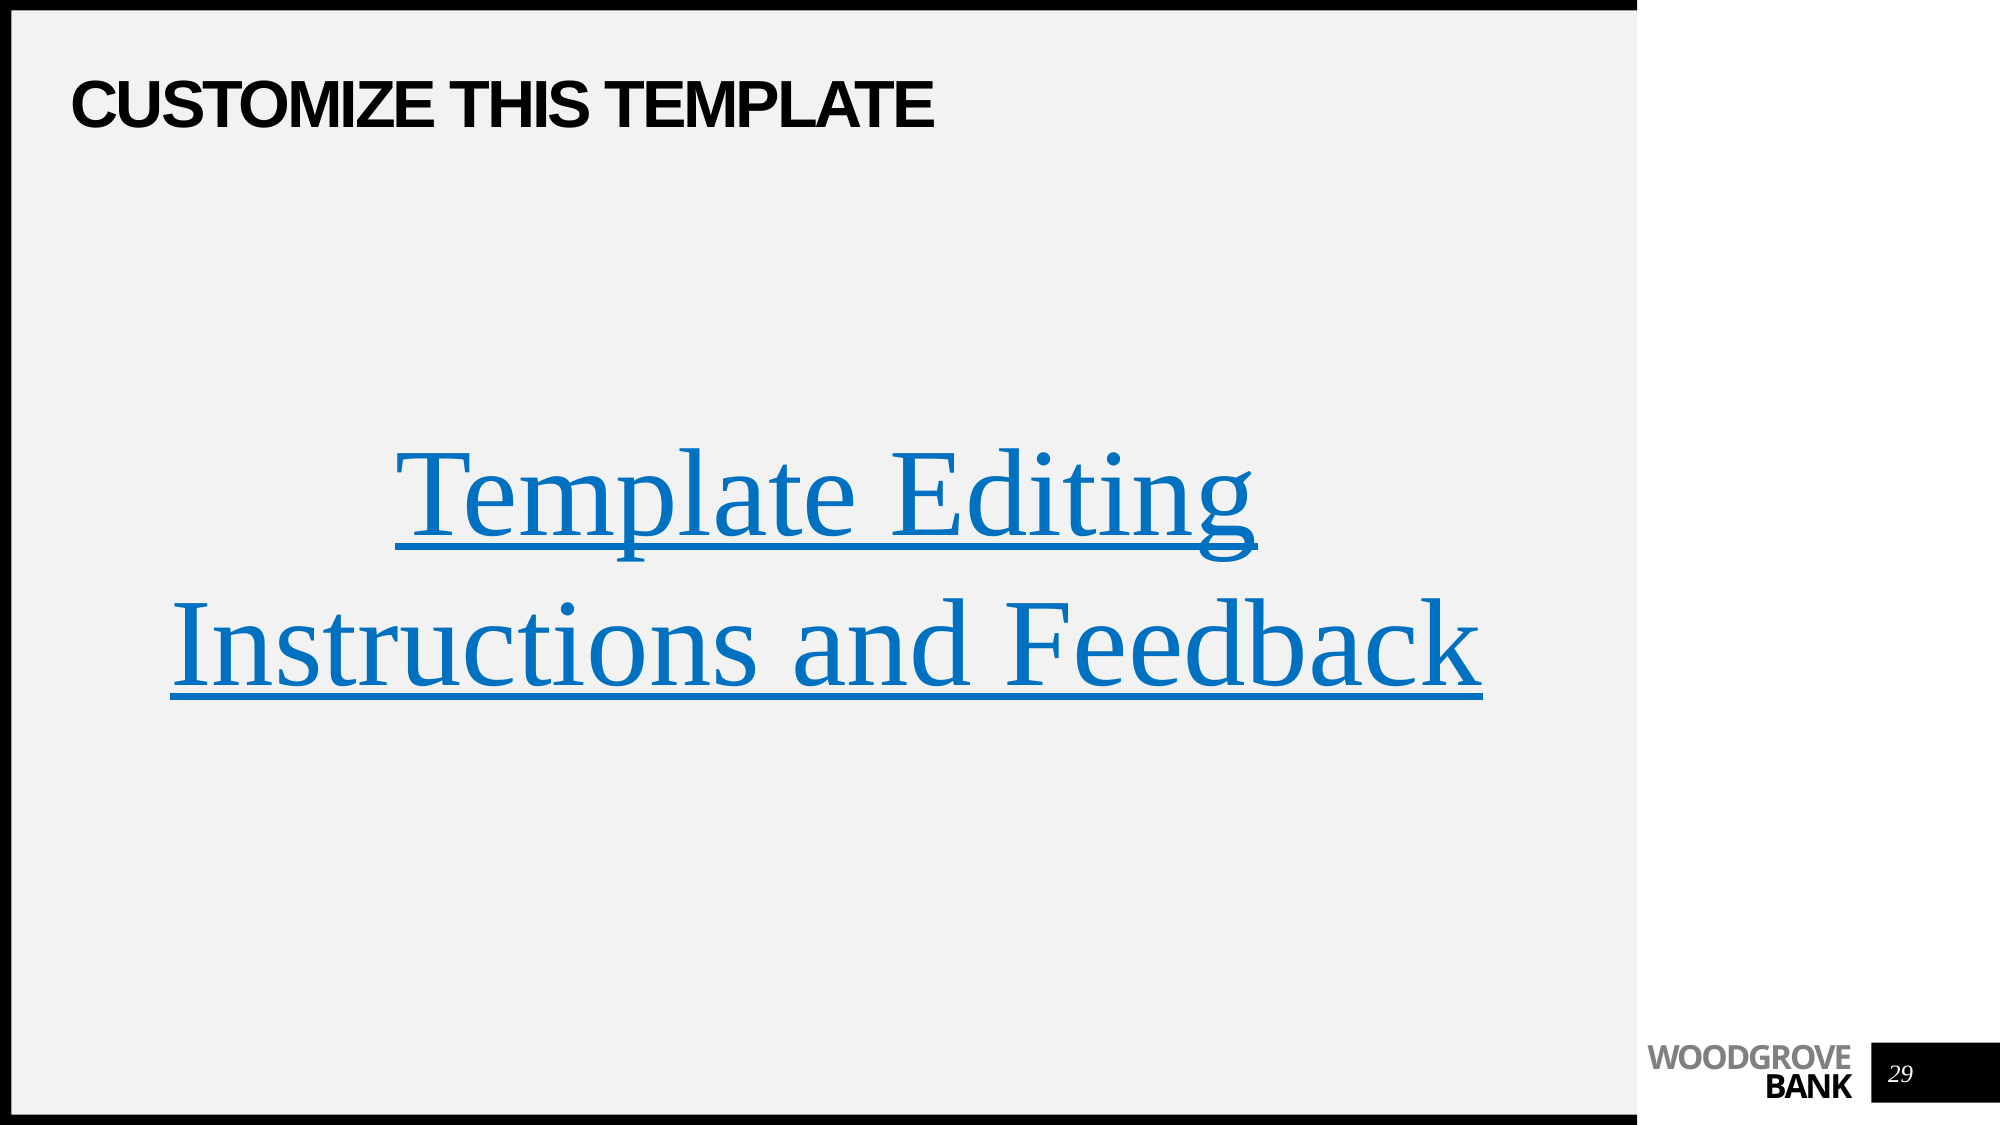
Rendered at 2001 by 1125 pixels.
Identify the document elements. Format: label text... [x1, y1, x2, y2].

title Customize this Template [70, 70, 1580, 142]
slide_number 29 [1877, 1050, 1924, 1096]
text_box Template Editing Instructions and Feedback [80, 403, 1573, 719]
